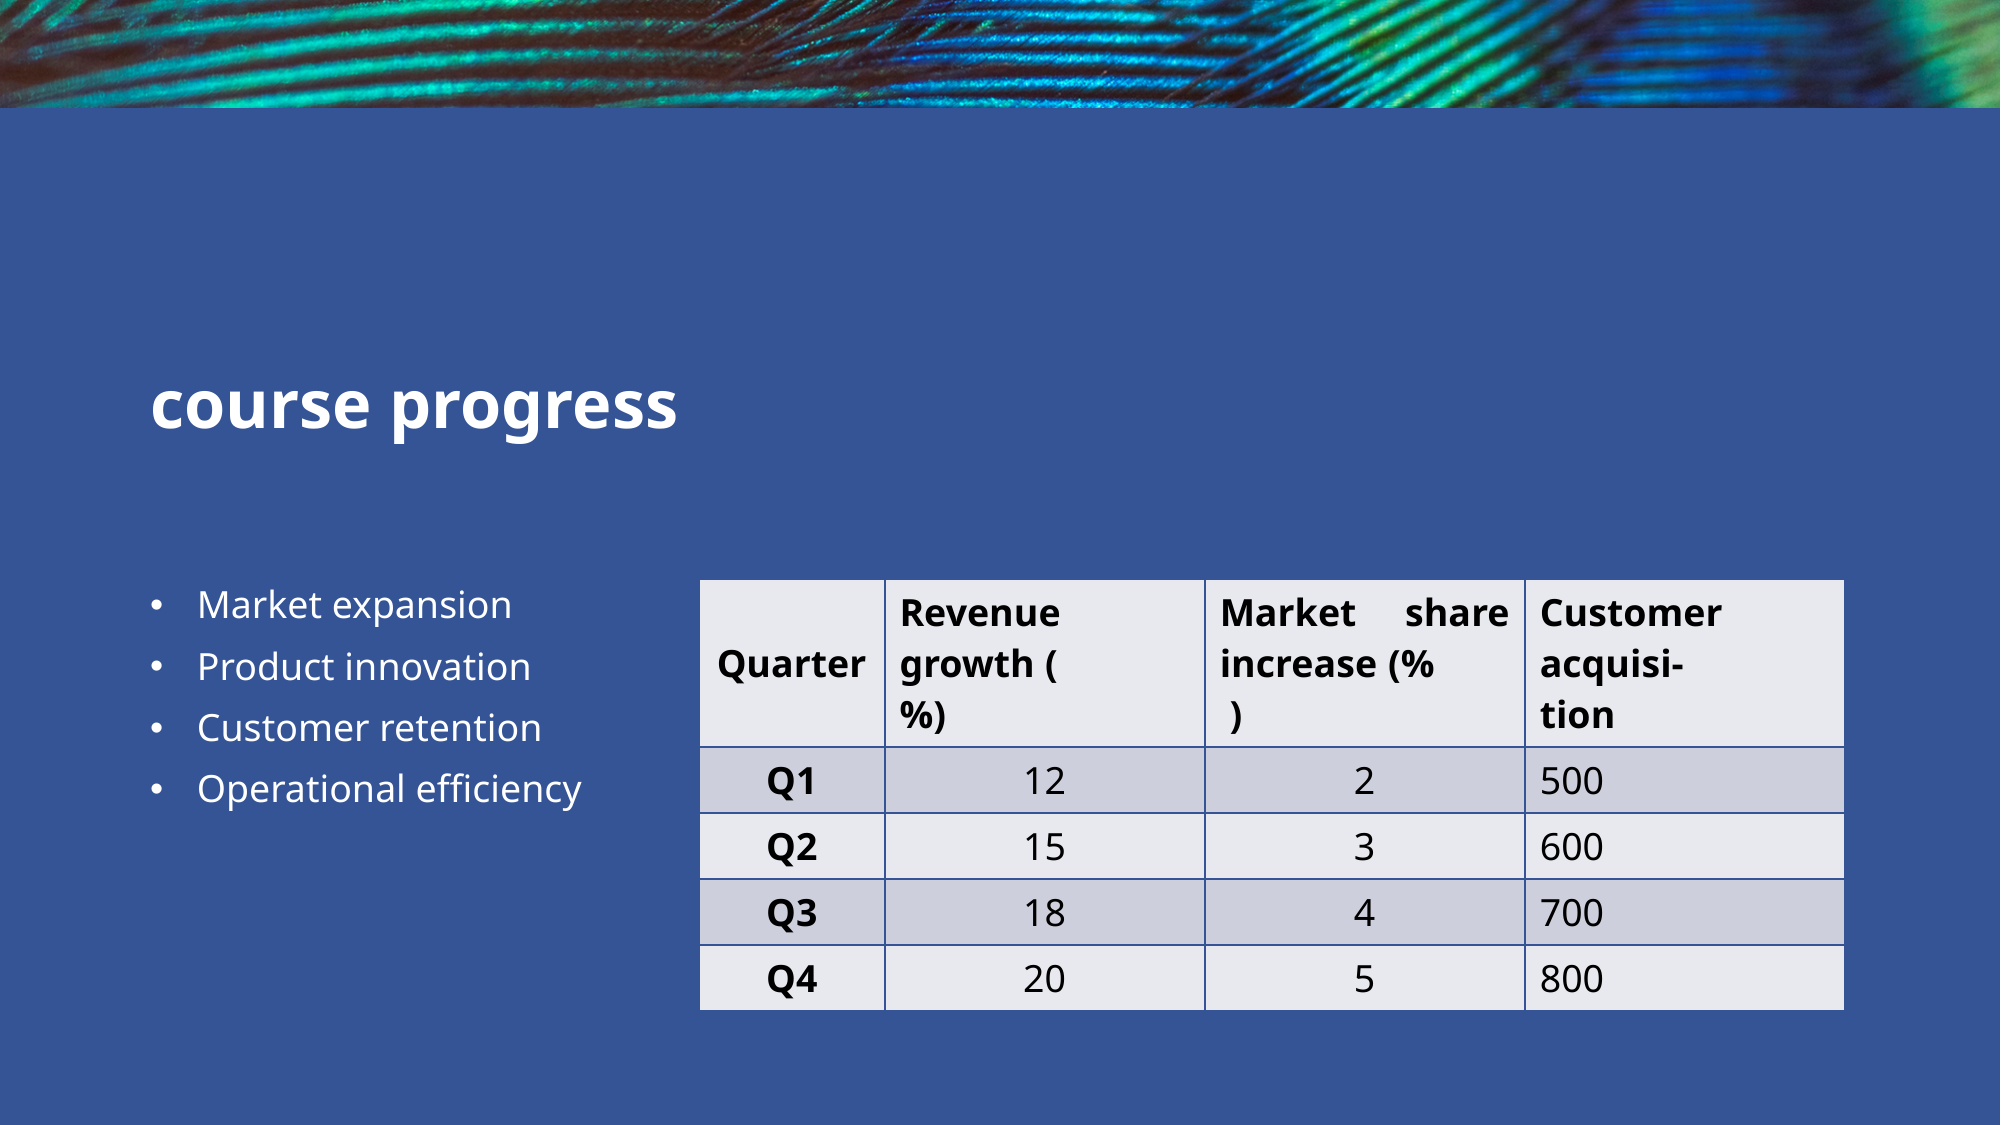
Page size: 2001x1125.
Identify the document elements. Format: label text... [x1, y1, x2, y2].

table_cell Q3 [700, 880, 884, 944]
table_header Market share increase (% ) [1206, 580, 1524, 746]
table_cell 800 [1526, 946, 1844, 1010]
table_cell Q2 [700, 814, 884, 878]
table_cell 5 [1206, 946, 1524, 1010]
table_cell Q1 [700, 748, 884, 812]
table_cell Q4 [700, 946, 884, 1010]
title course progress [135, 179, 1845, 450]
list Market expansion Product innovation Customer retention Operational efficiency [135, 578, 660, 954]
table_cell 18 [886, 880, 1204, 944]
picture [1000, 101, 1013, 108]
table_cell 700 [1526, 880, 1844, 944]
table_cell 500 [1526, 748, 1844, 812]
table_header Customer acquisi- tion [1526, 580, 1844, 746]
table_cell 20 [886, 946, 1204, 1010]
table_cell 4 [1206, 880, 1524, 944]
table_cell 600 [1526, 814, 1844, 878]
picture [0, 0, 2000, 108]
table_cell 12 [886, 748, 1204, 812]
table_header Revenue growth ( %) [886, 580, 1204, 746]
table_cell 2 [1206, 748, 1524, 812]
table_header Quarter [700, 580, 884, 746]
table_cell 3 [1206, 814, 1524, 878]
table_cell 15 [886, 814, 1204, 878]
